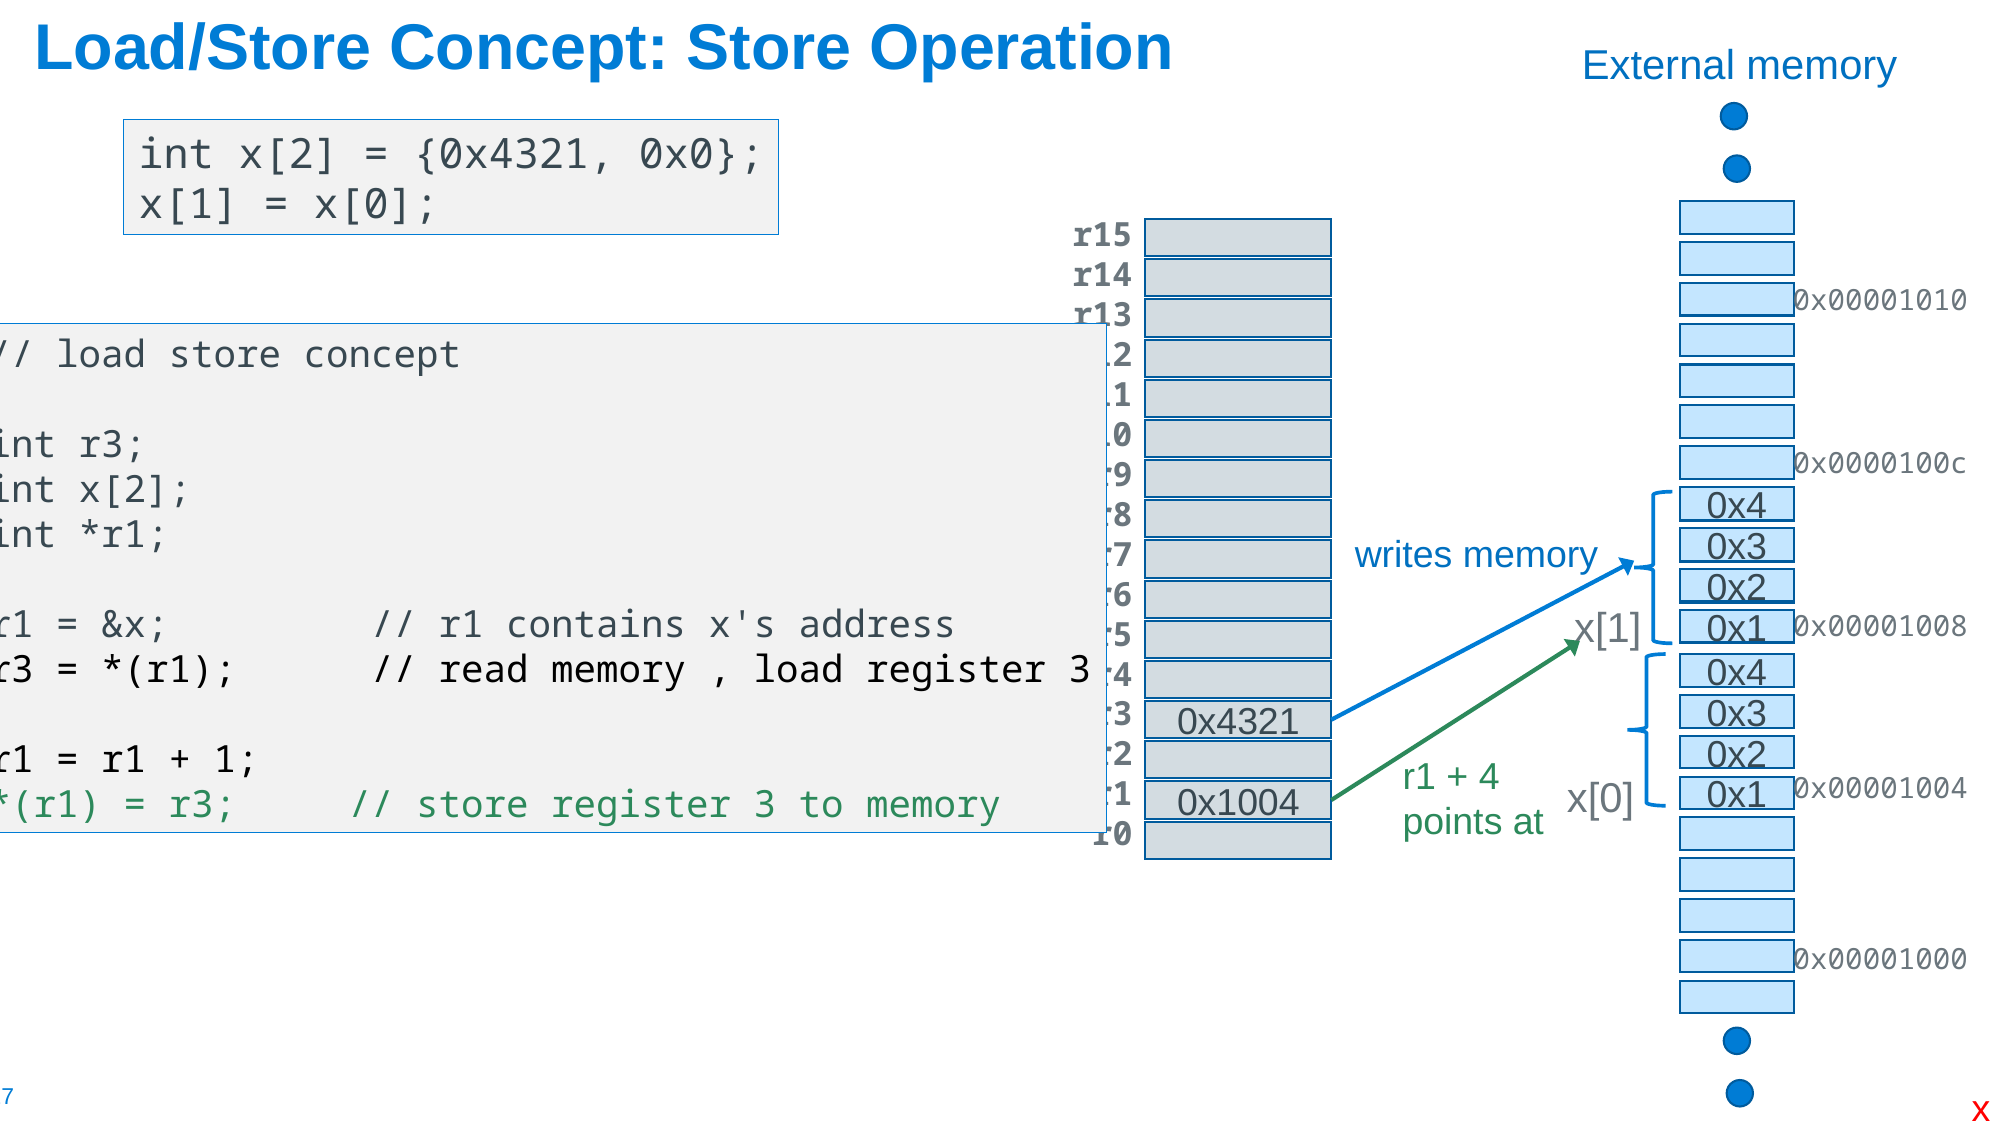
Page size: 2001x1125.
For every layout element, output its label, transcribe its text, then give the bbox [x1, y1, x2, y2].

text_box External memory [1567, 30, 1913, 95]
text_box [1144, 218, 1332, 257]
text_box [1679, 404, 1795, 439]
text_box [1144, 499, 1332, 538]
text_box [1679, 200, 1795, 235]
text_box [1148, 821, 1332, 860]
text_box [1144, 580, 1331, 619]
text_box [1722, 154, 1752, 183]
text_box [1144, 298, 1332, 338]
text_box [1144, 740, 1331, 779]
text_box [1144, 660, 1331, 699]
text_box [1679, 445, 1777, 480]
text_box [1627, 653, 1666, 807]
text_box [1635, 491, 1673, 644]
title Load/Store Concept: Store Operation [19, 18, 1491, 92]
text_box [1679, 816, 1795, 851]
text_box 0x2 [1679, 735, 1795, 769]
text_box [1719, 101, 1749, 131]
text_box 0x00001010 [1777, 273, 1983, 324]
text_box 0x1004 [1144, 780, 1332, 820]
text_box 0x4 [1679, 486, 1795, 521]
text_box x [1956, 1076, 2000, 1125]
text_box [1144, 539, 1332, 579]
text_box [1144, 620, 1331, 659]
text_box [1144, 258, 1332, 297]
text_box [1144, 459, 1332, 498]
text_box [1679, 857, 1795, 892]
text_box int x[2] = {0x4321, 0x0}; x[1] = x[0]; [123, 119, 779, 235]
text_box writes memory [1340, 522, 1614, 560]
text_box 0x1 [1679, 609, 1795, 643]
text_box 0x3 [1679, 694, 1795, 729]
text_box 0x00001000 [1777, 932, 1983, 983]
text_box 0x1 [1679, 776, 1777, 810]
text_box 0x3 [1679, 527, 1795, 562]
text_box r15 r14 r13 r12 r11 r10 r9 r8 r7 r6 r5 r4 r3 r2 r1 r0 [1057, 206, 1148, 860]
text_box [1725, 1078, 1755, 1108]
text_box [1144, 379, 1332, 418]
text_box 0x00001004 [1777, 761, 1983, 812]
text_box 0x4321 [1144, 700, 1331, 739]
text_box 0x2 [1679, 568, 1795, 602]
text_box [1679, 980, 1795, 1014]
text_box 0x0000100c [1777, 436, 1983, 487]
text_box [1679, 898, 1795, 933]
text_box [1144, 419, 1332, 458]
text_box [1679, 939, 1777, 973]
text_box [1331, 641, 1580, 801]
text_box [1722, 1026, 1752, 1056]
text_box [1144, 339, 1332, 378]
text_box 0x00001008 [1777, 600, 1983, 650]
text_box [1679, 241, 1795, 276]
text_box 0x4 [1679, 653, 1795, 688]
text_box x[1] [1635, 593, 1657, 659]
text_box [1679, 363, 1795, 398]
text_box [1679, 282, 1777, 317]
text_box [1679, 323, 1795, 357]
text_box x[0] [1560, 763, 1650, 829]
text_box r1 + 4 points at [1388, 801, 1560, 850]
text_box // load store concept int r3; int x[2]; int *r1; r1 = &x; // r1 contains x's address r3 = *(r1); // read memory , load register 3 r1 = r1 + 1; *(r1) = r3; // store register 3 to memory [0, 323, 1107, 833]
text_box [1331, 560, 1635, 720]
